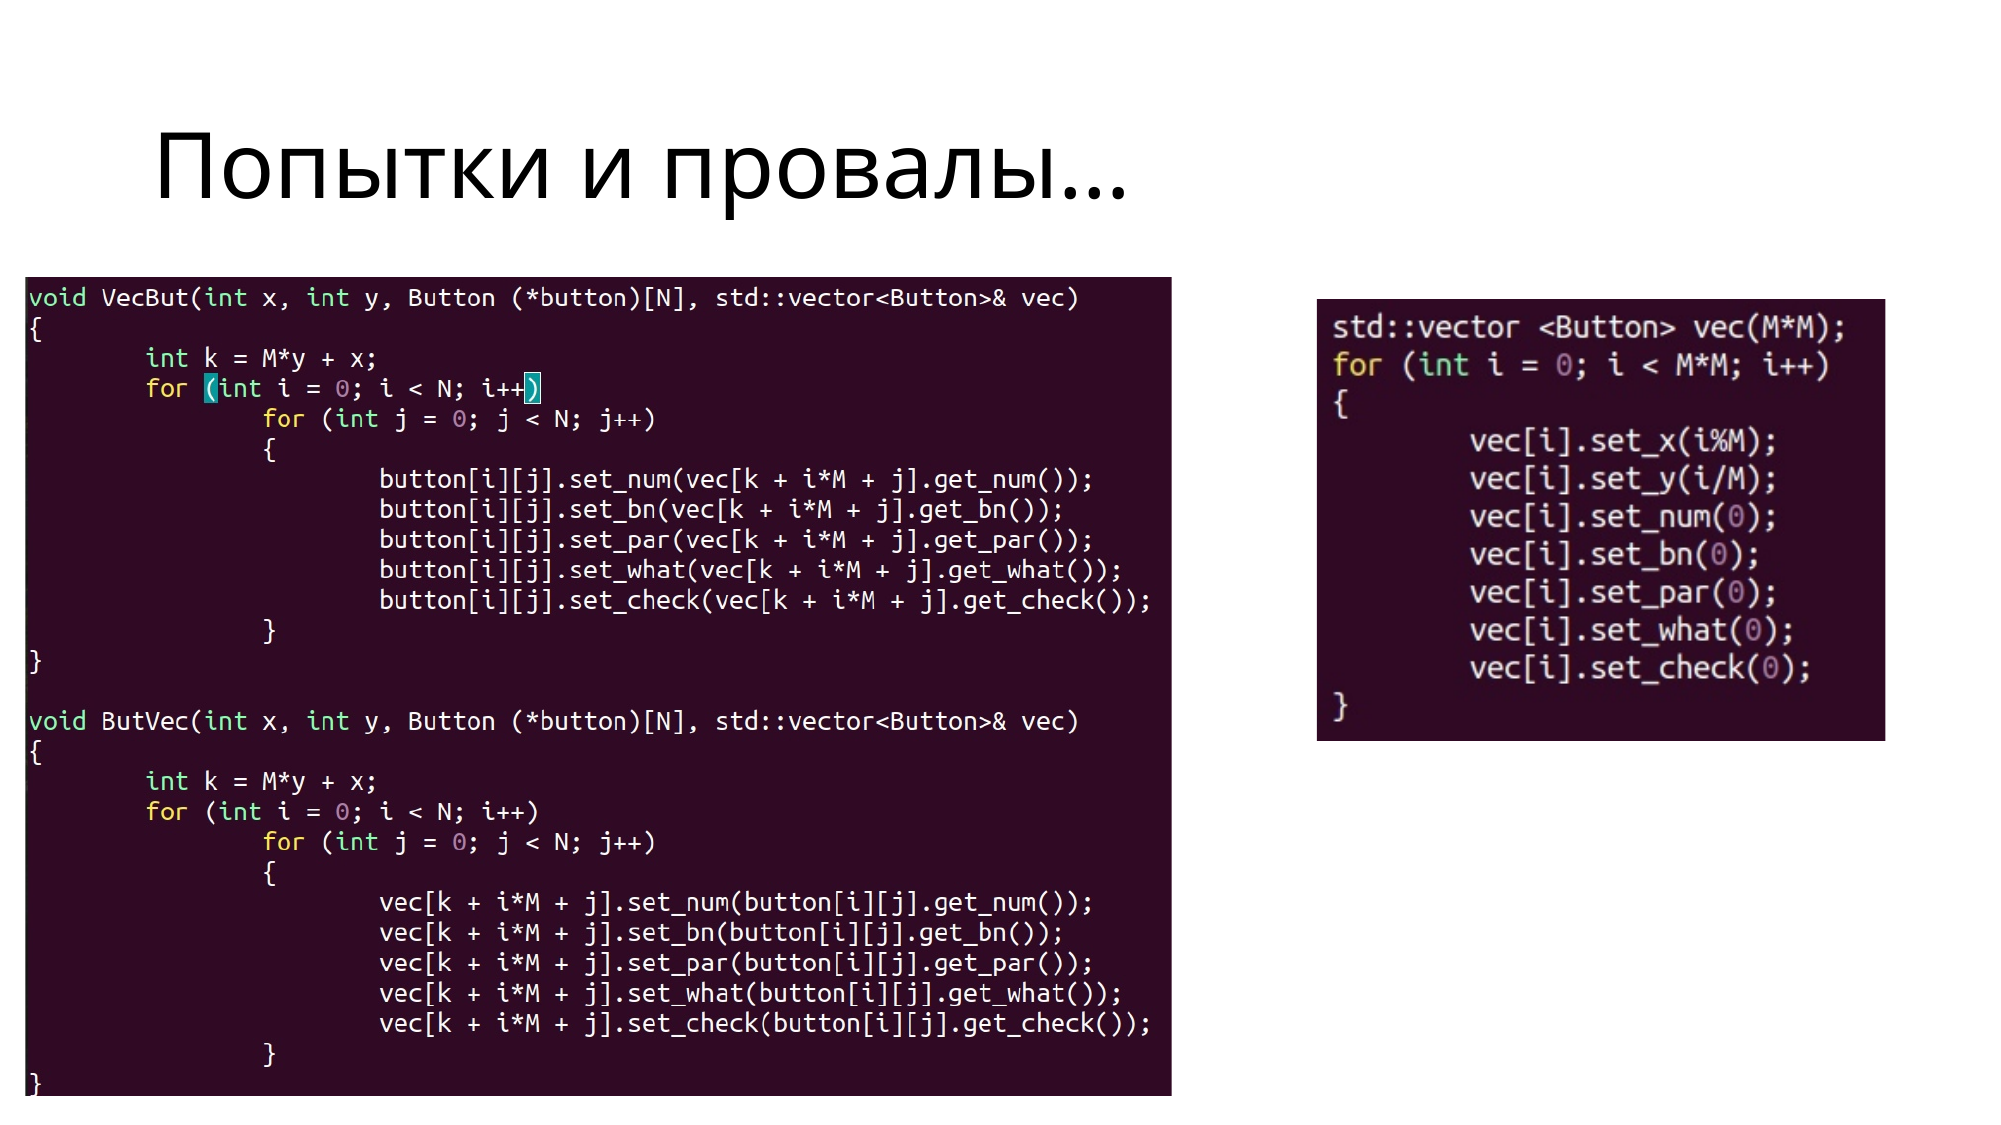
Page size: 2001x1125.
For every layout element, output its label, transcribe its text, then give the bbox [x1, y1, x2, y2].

picture [25, 277, 1172, 1096]
picture [1316, 299, 1886, 741]
title Попытки и провалы… [137, 59, 1863, 278]
